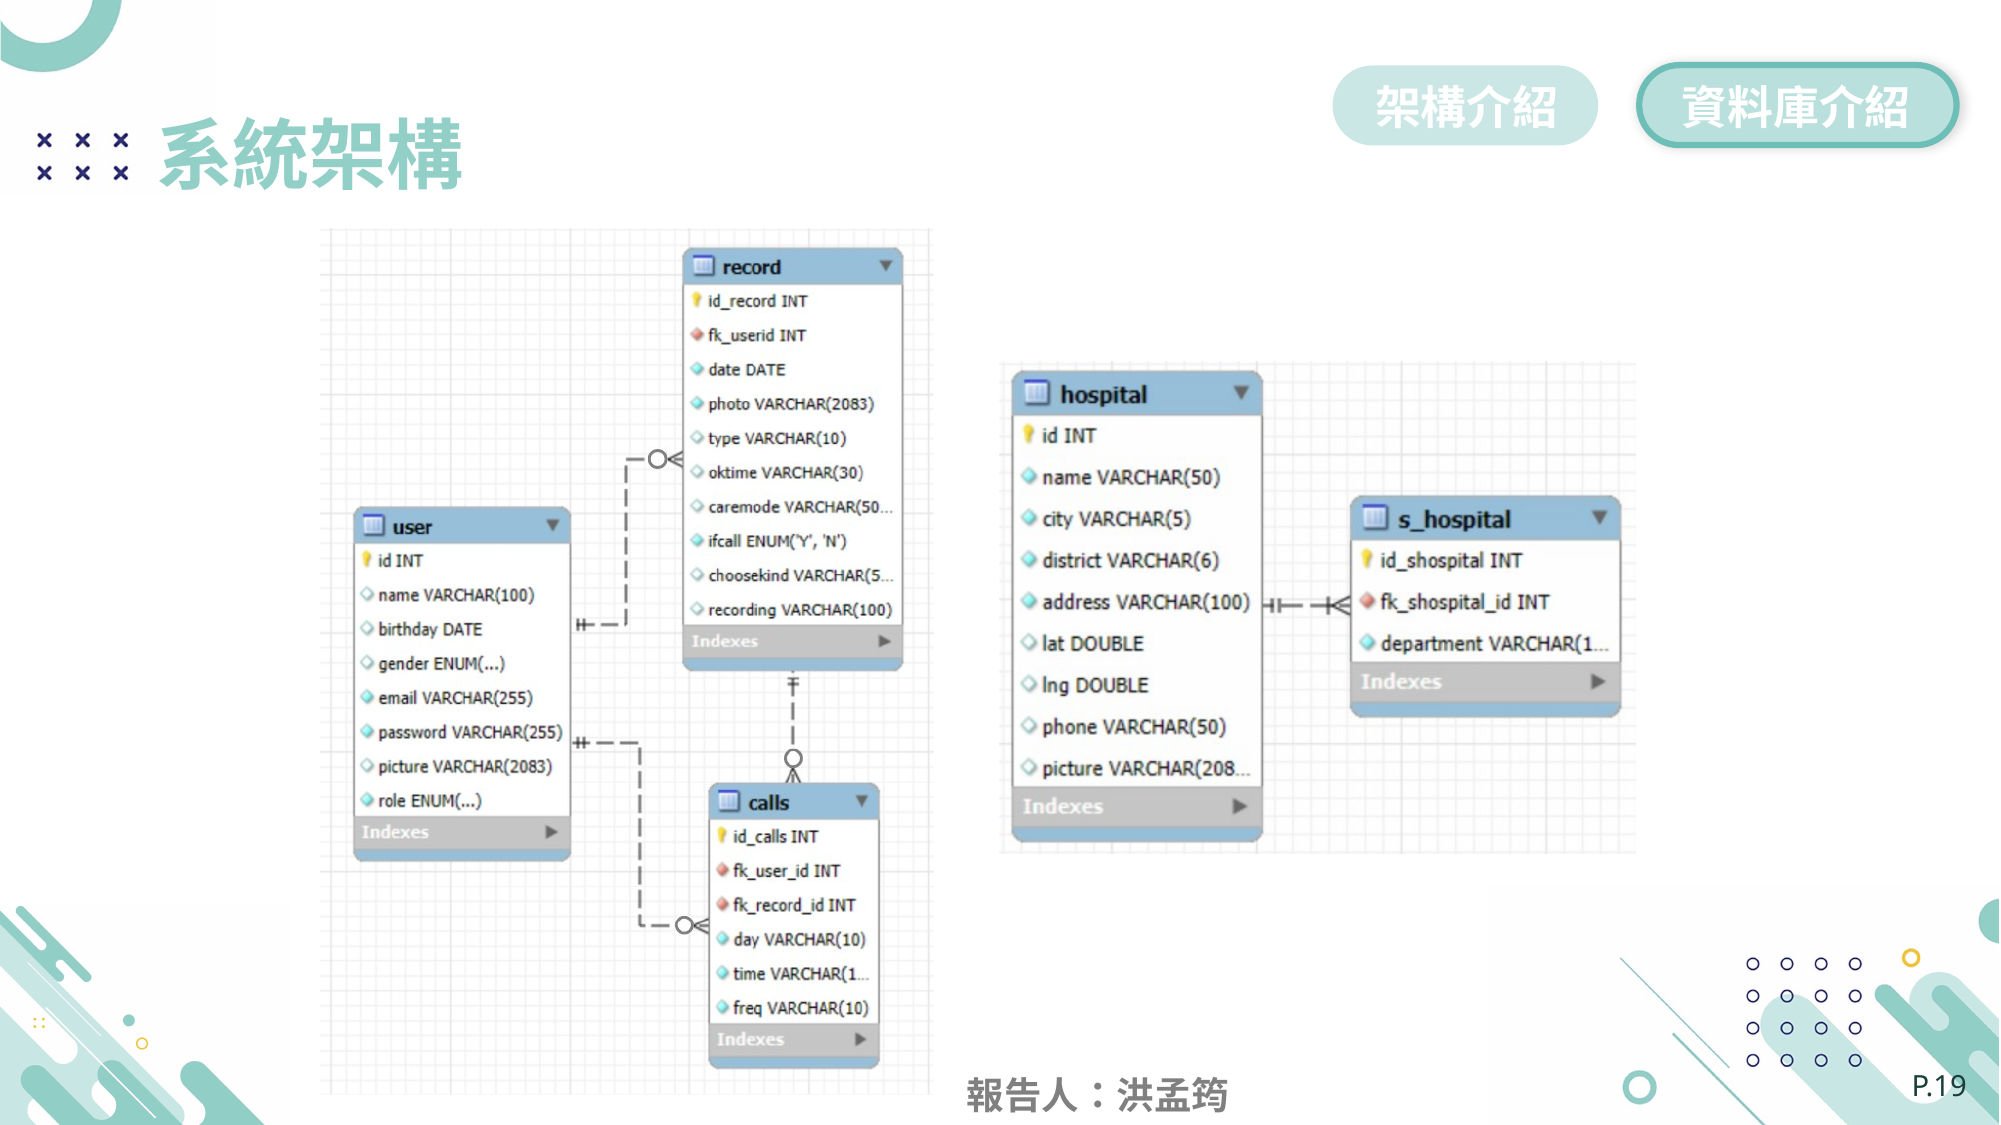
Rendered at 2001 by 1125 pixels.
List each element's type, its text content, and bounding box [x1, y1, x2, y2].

picture [999, 361, 1636, 854]
text_box 架構介紹 [1360, 71, 1571, 140]
picture [320, 228, 934, 1095]
picture [0, 0, 222, 195]
picture [1489, 884, 1999, 1125]
text_box 資料庫介紹 [1667, 70, 1933, 140]
text_box [1638, 64, 1958, 147]
text_box 報告人：洪孟筠 [924, 1059, 1272, 1121]
text_box 系統架構 [141, 98, 488, 201]
picture [0, 905, 290, 1125]
text_box [1331, 64, 1600, 147]
